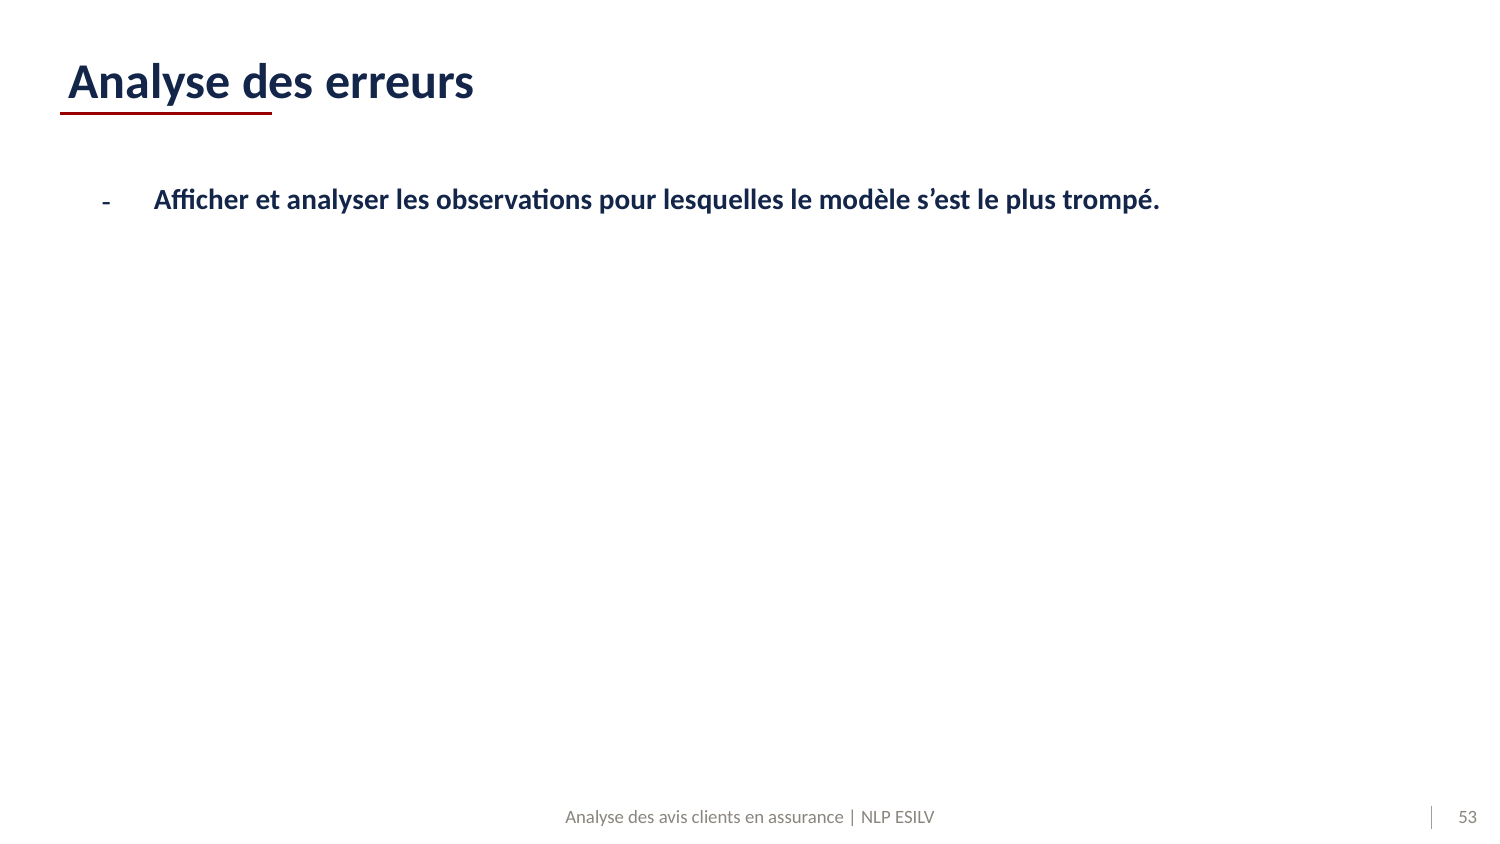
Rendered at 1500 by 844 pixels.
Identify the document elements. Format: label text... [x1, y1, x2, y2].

title Analyse des erreurs [68, 27, 1432, 112]
list Afficher et analyser les observations pour lesquelles le modèle s’est le plus trompé. [68, 178, 1432, 705]
